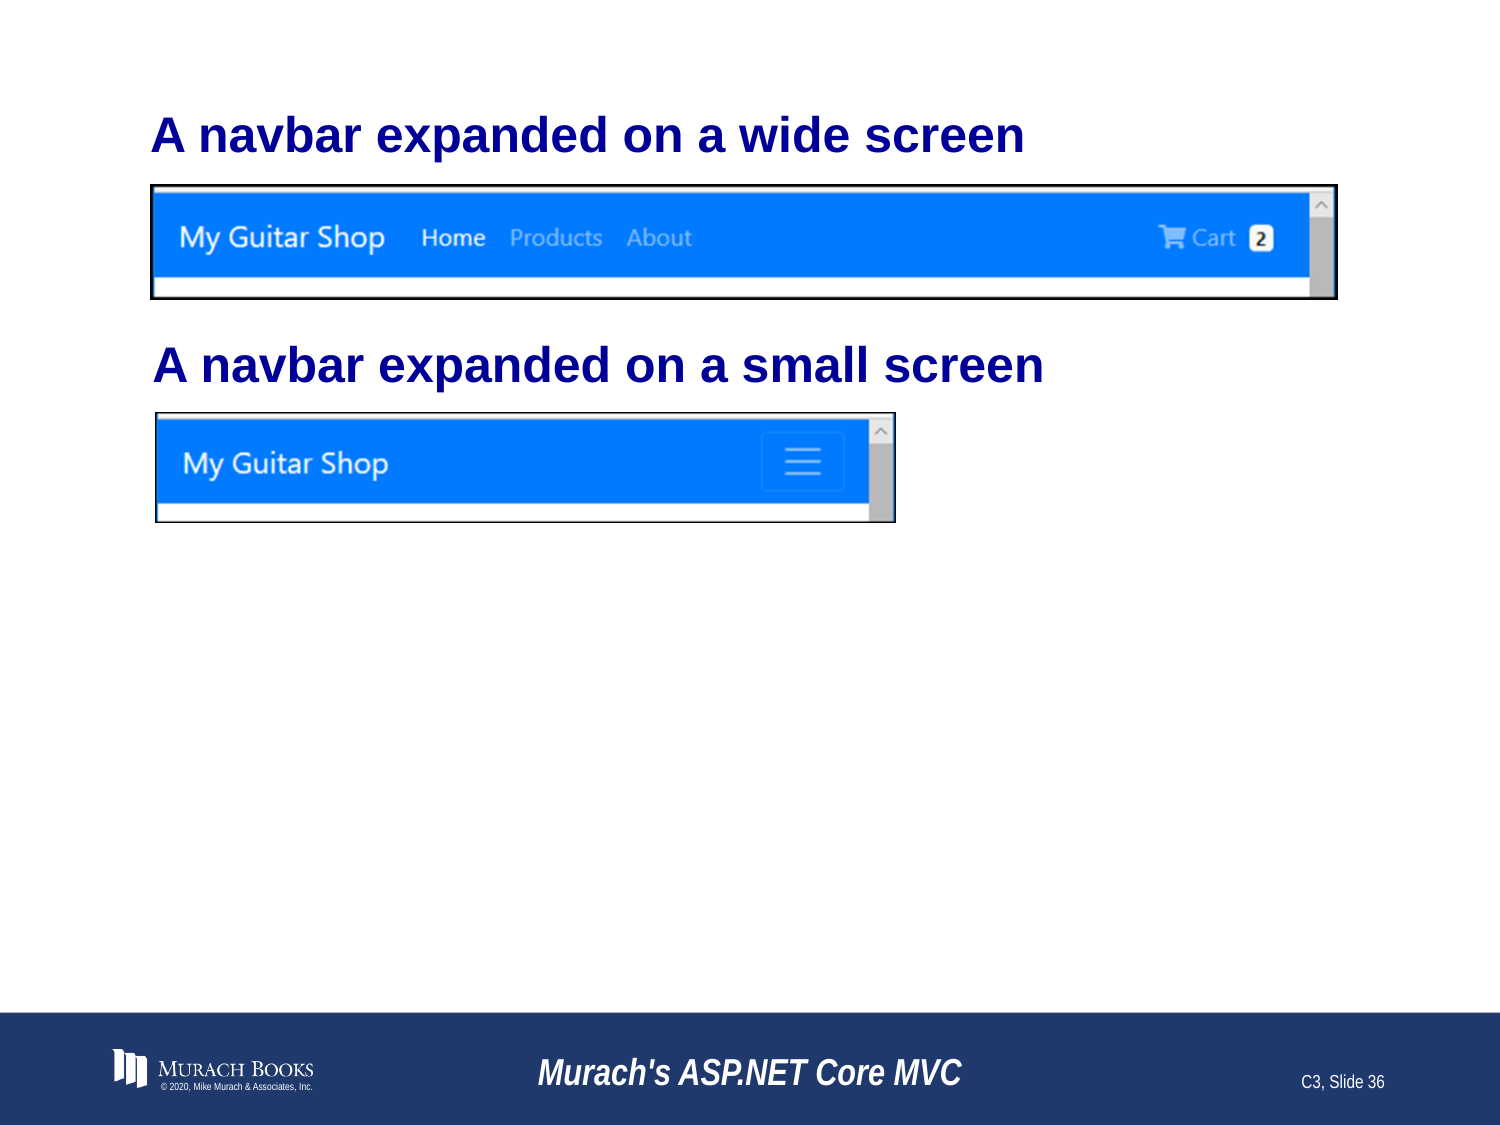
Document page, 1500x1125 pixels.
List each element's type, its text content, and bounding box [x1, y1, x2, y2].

slide_number Murach's ASP.NET Core MVC [463, 1025, 1050, 1100]
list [149, 184, 1338, 301]
footer © 2020, Mike Murach & Associates, Inc. [12, 1025, 463, 1100]
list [155, 412, 896, 523]
title A navbar expanded on a wide screen [150, 102, 1350, 164]
slide_number C3, Slide 36 [1087, 1025, 1400, 1100]
list A navbar expanded on a small screen [137, 324, 1350, 400]
